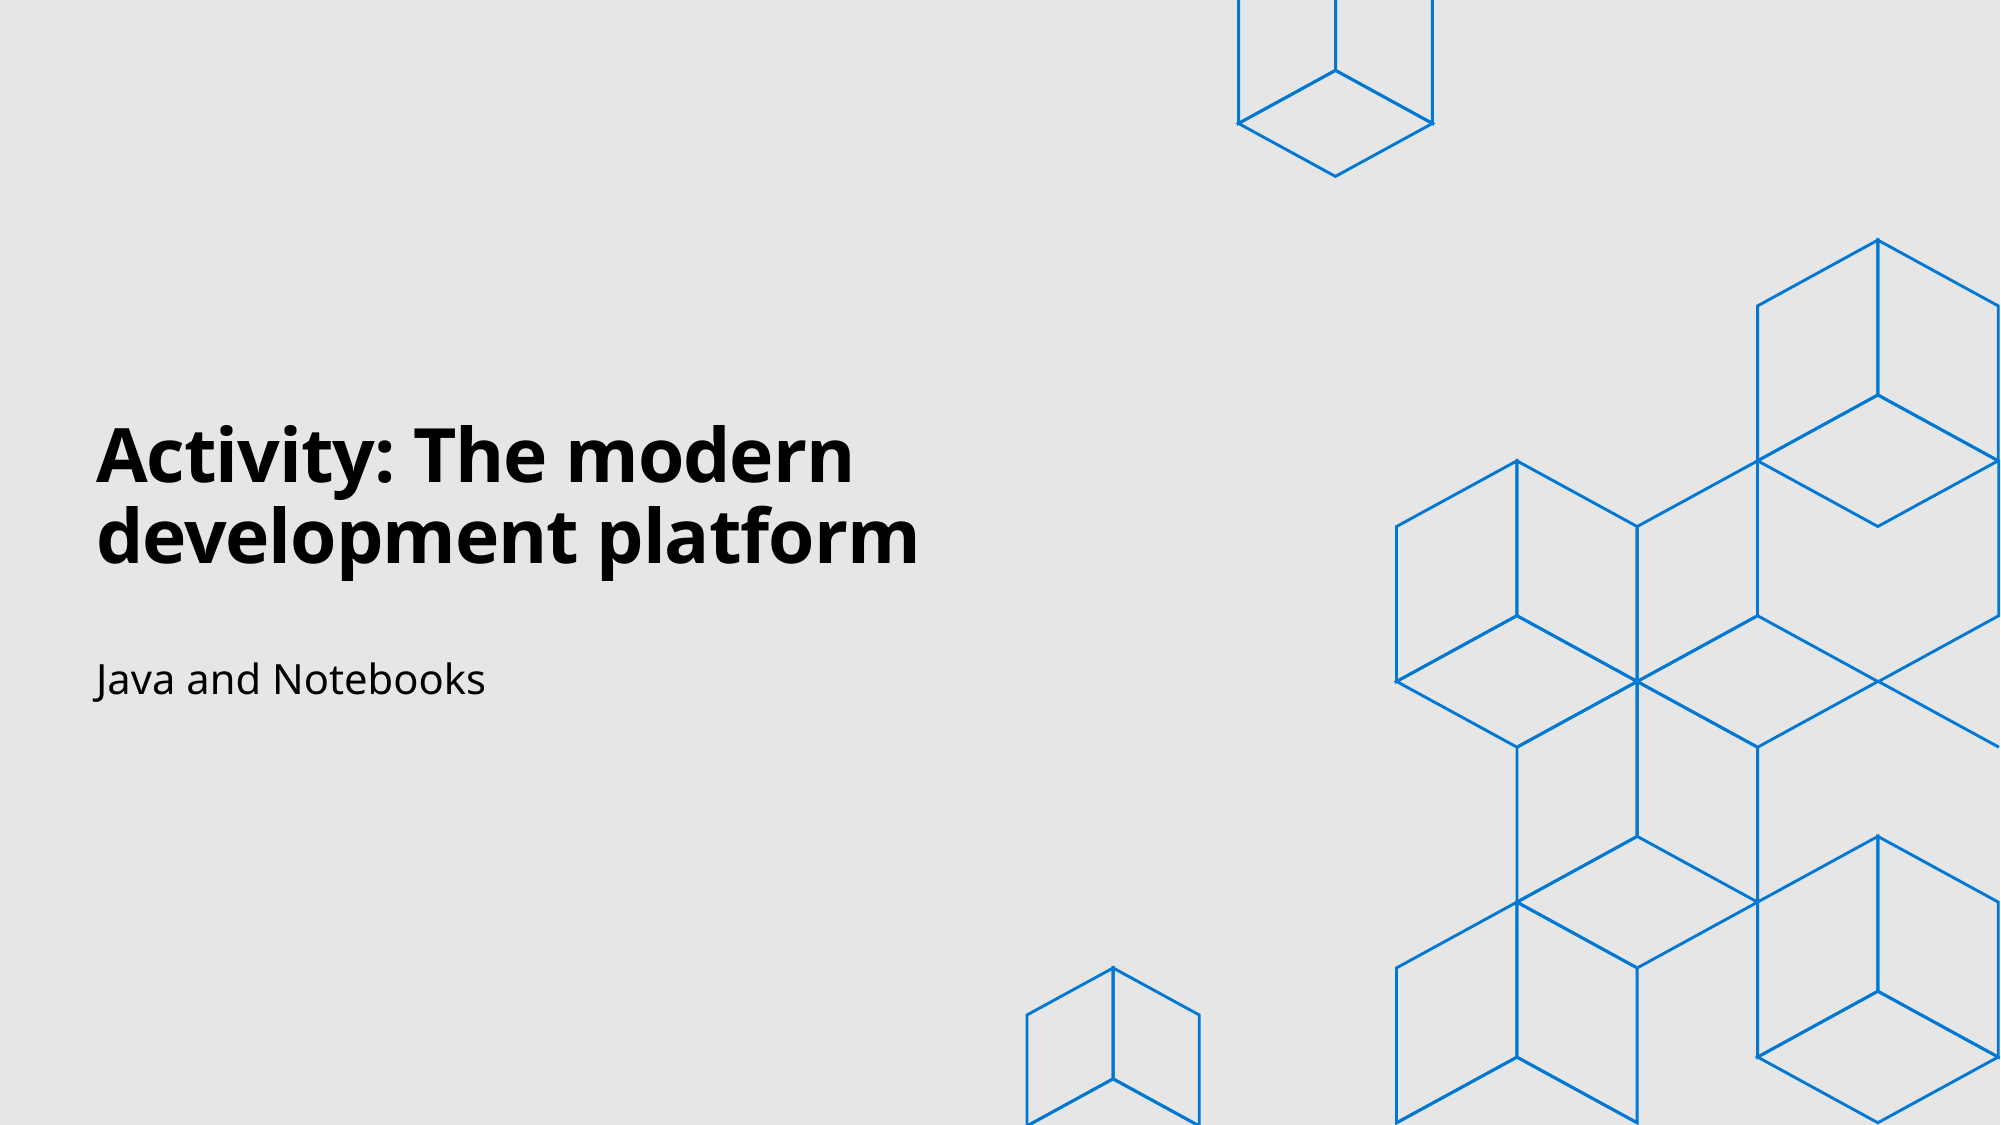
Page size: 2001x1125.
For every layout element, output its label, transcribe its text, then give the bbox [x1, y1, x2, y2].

title Activity: The modern development platform [96, 415, 1146, 580]
list Java and Notebooks [96, 652, 1146, 703]
